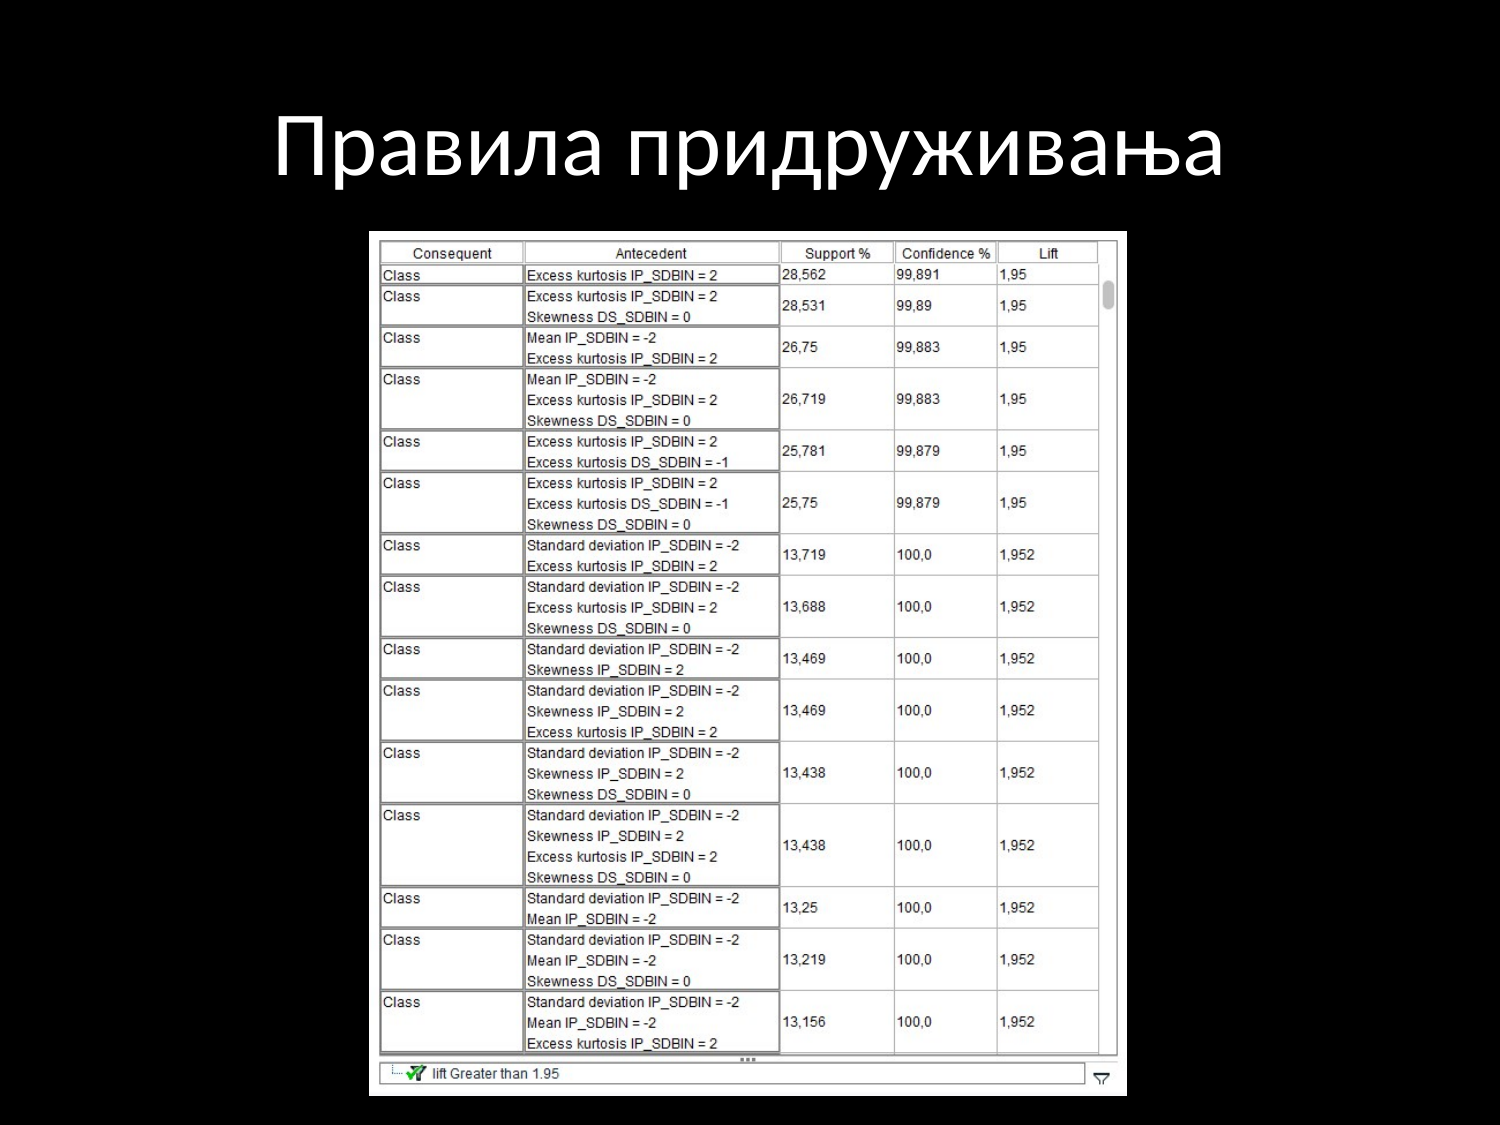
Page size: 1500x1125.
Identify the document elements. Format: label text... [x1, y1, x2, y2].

picture [368, 230, 1127, 1097]
title Правила придруживања [75, 45, 1425, 233]
